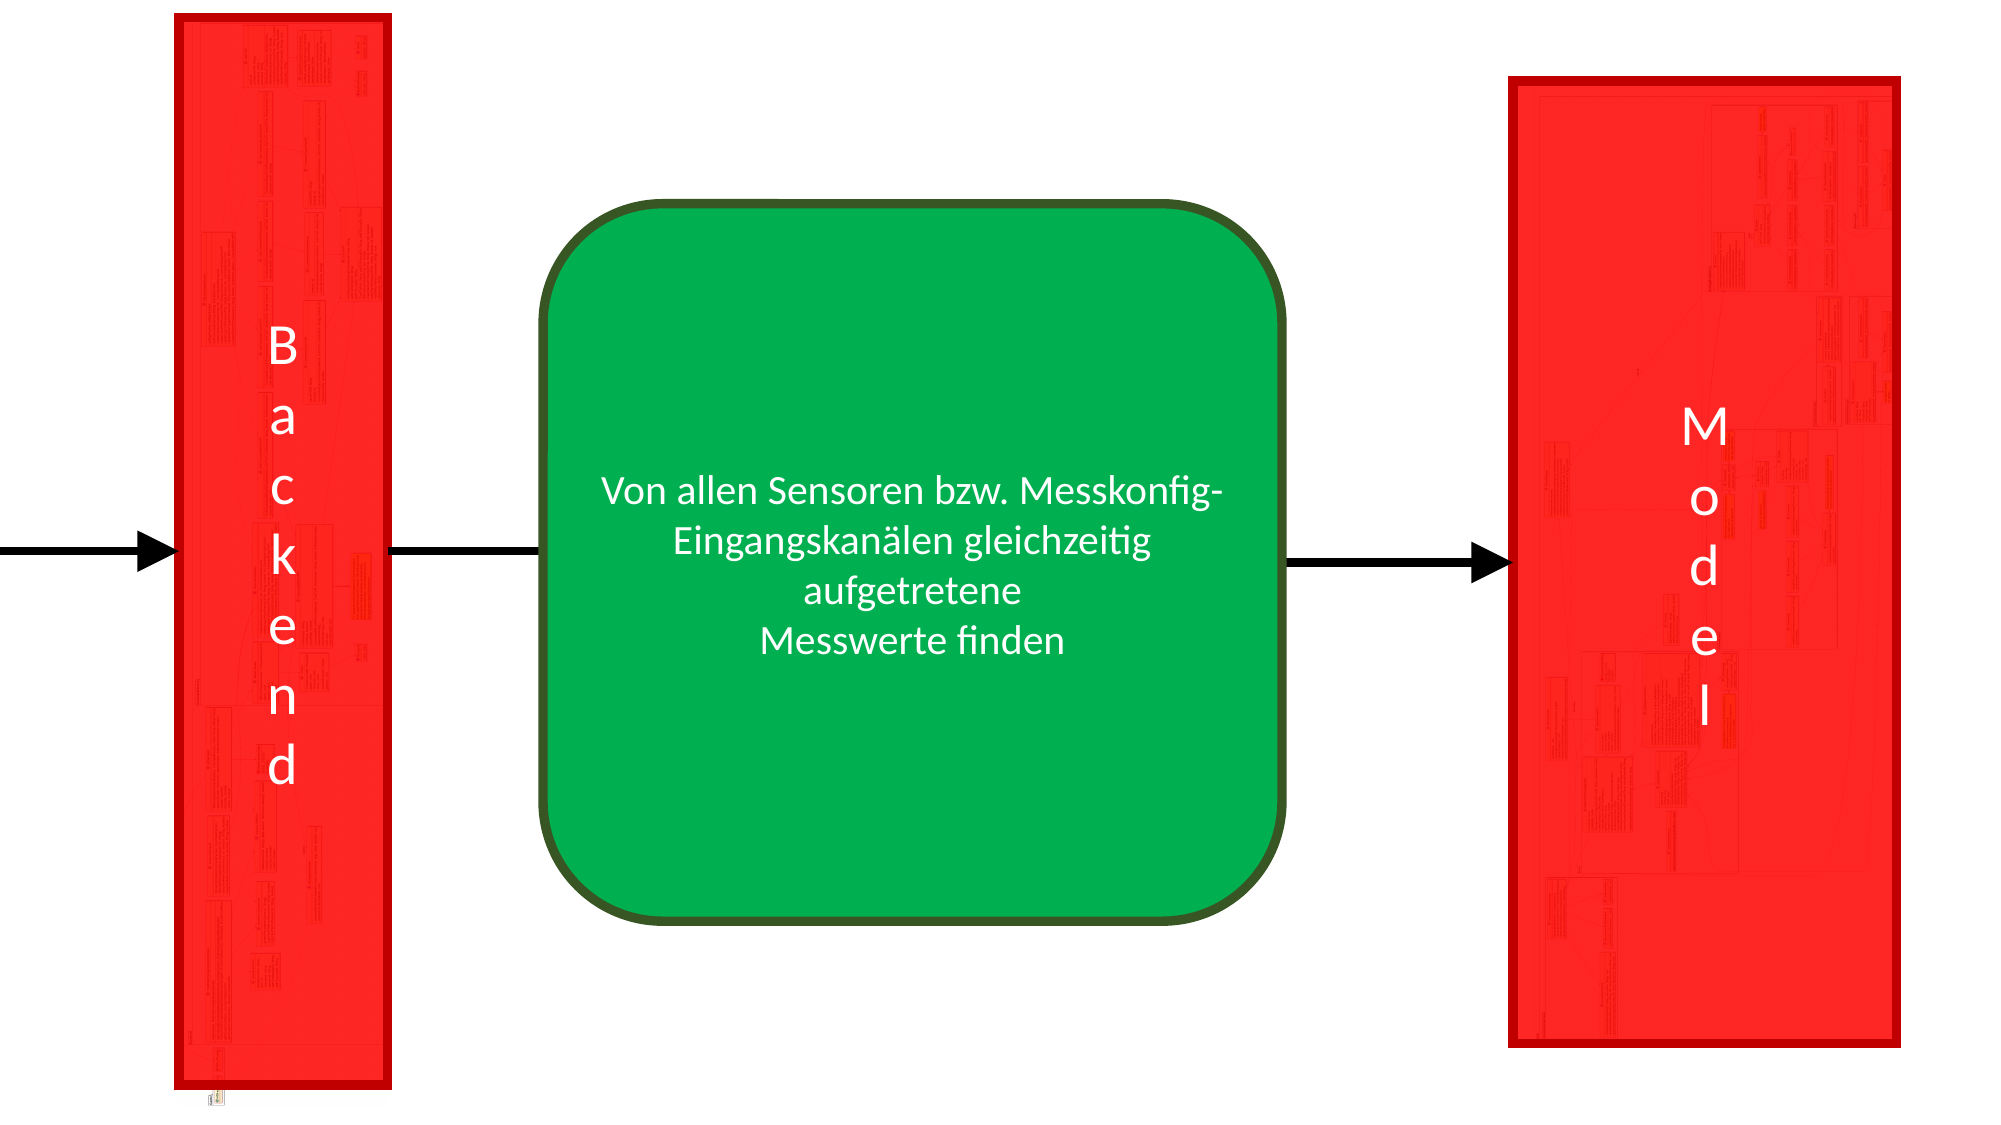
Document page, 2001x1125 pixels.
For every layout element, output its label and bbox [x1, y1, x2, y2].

text_box [0, 17, 1897, 1108]
